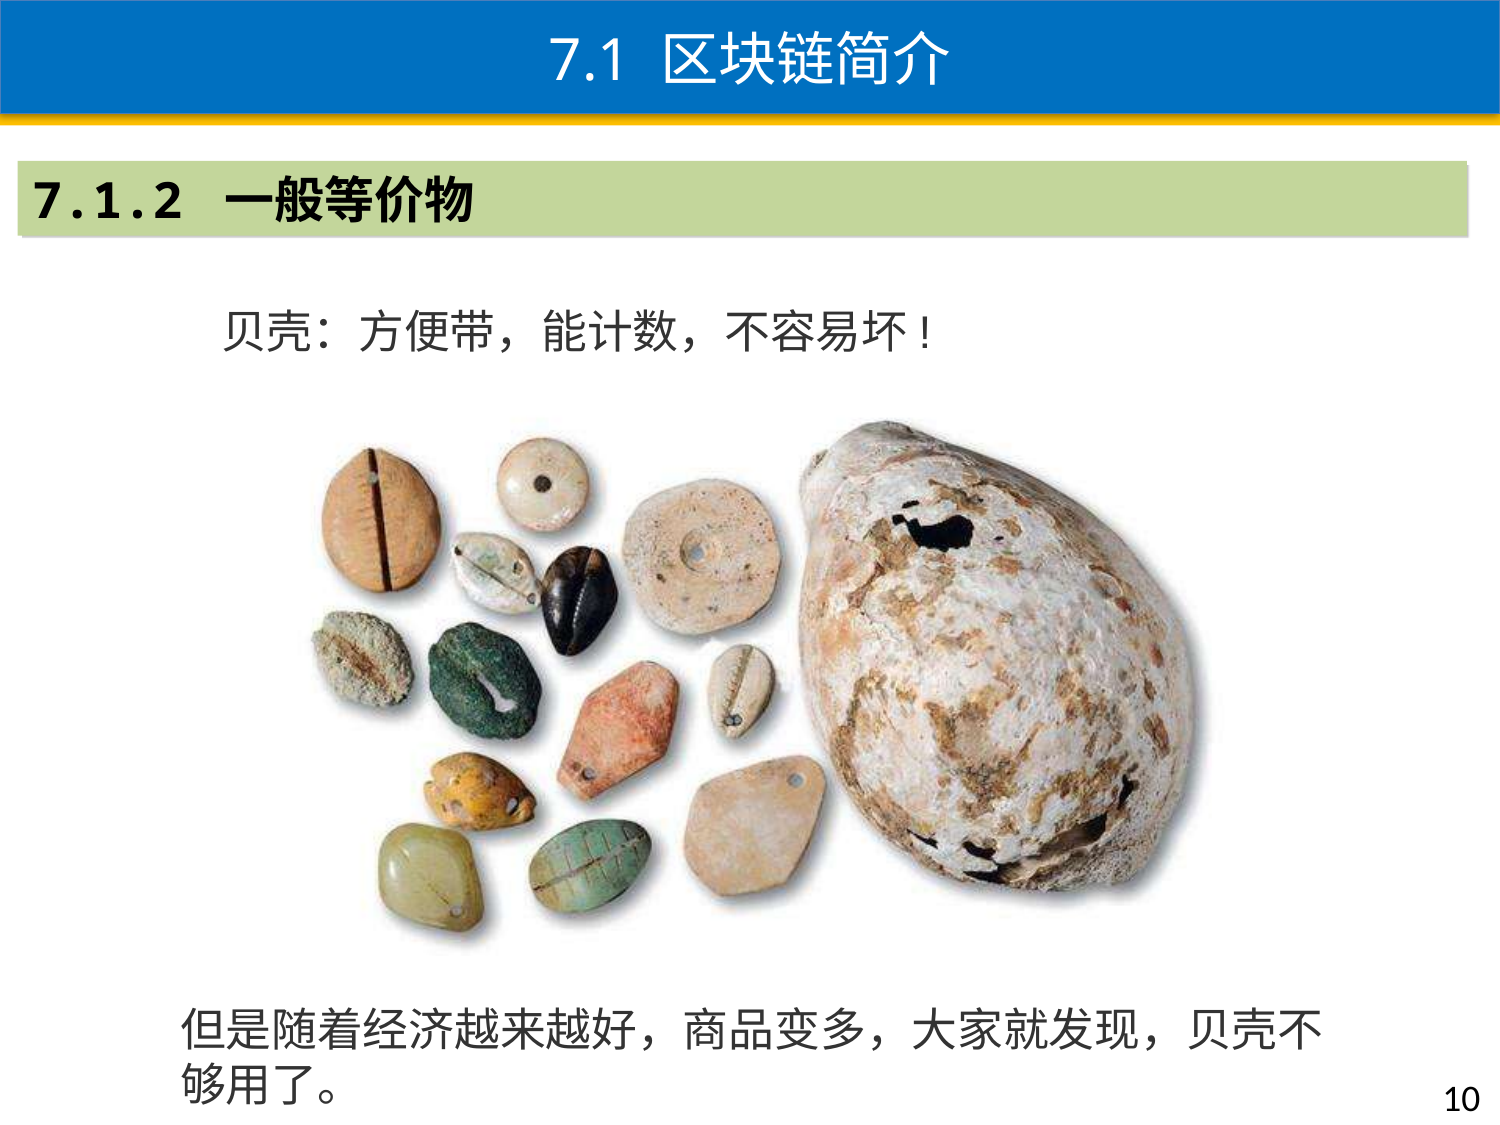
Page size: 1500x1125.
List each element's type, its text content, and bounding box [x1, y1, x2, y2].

text_box 10 [1427, 1066, 1499, 1125]
text_box 贝壳：方便带，能计数，不容易坏! [206, 295, 1294, 365]
text_box 7.1.2 一般等价物 [17, 160, 1467, 236]
text_box 7.1 区块链简介 [0, 0, 1500, 114]
picture [261, 393, 1263, 957]
text_box 但是随着经济越来越好，商品变多，大家就发现，贝壳不够用了。 [165, 993, 1359, 1119]
